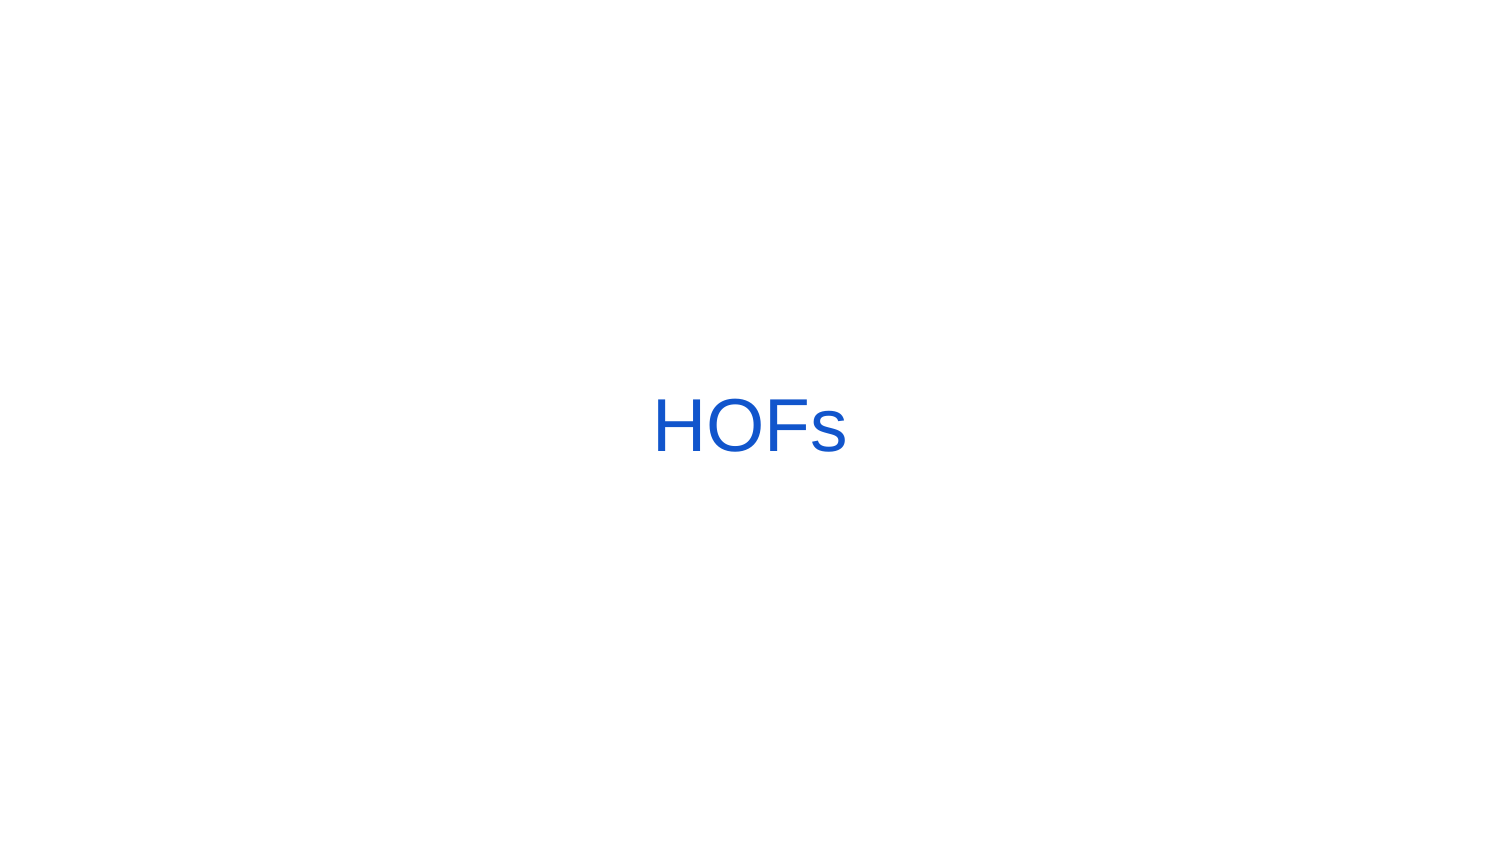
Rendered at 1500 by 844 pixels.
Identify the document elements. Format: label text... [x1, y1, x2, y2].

title HOFs [51, 352, 1449, 491]
